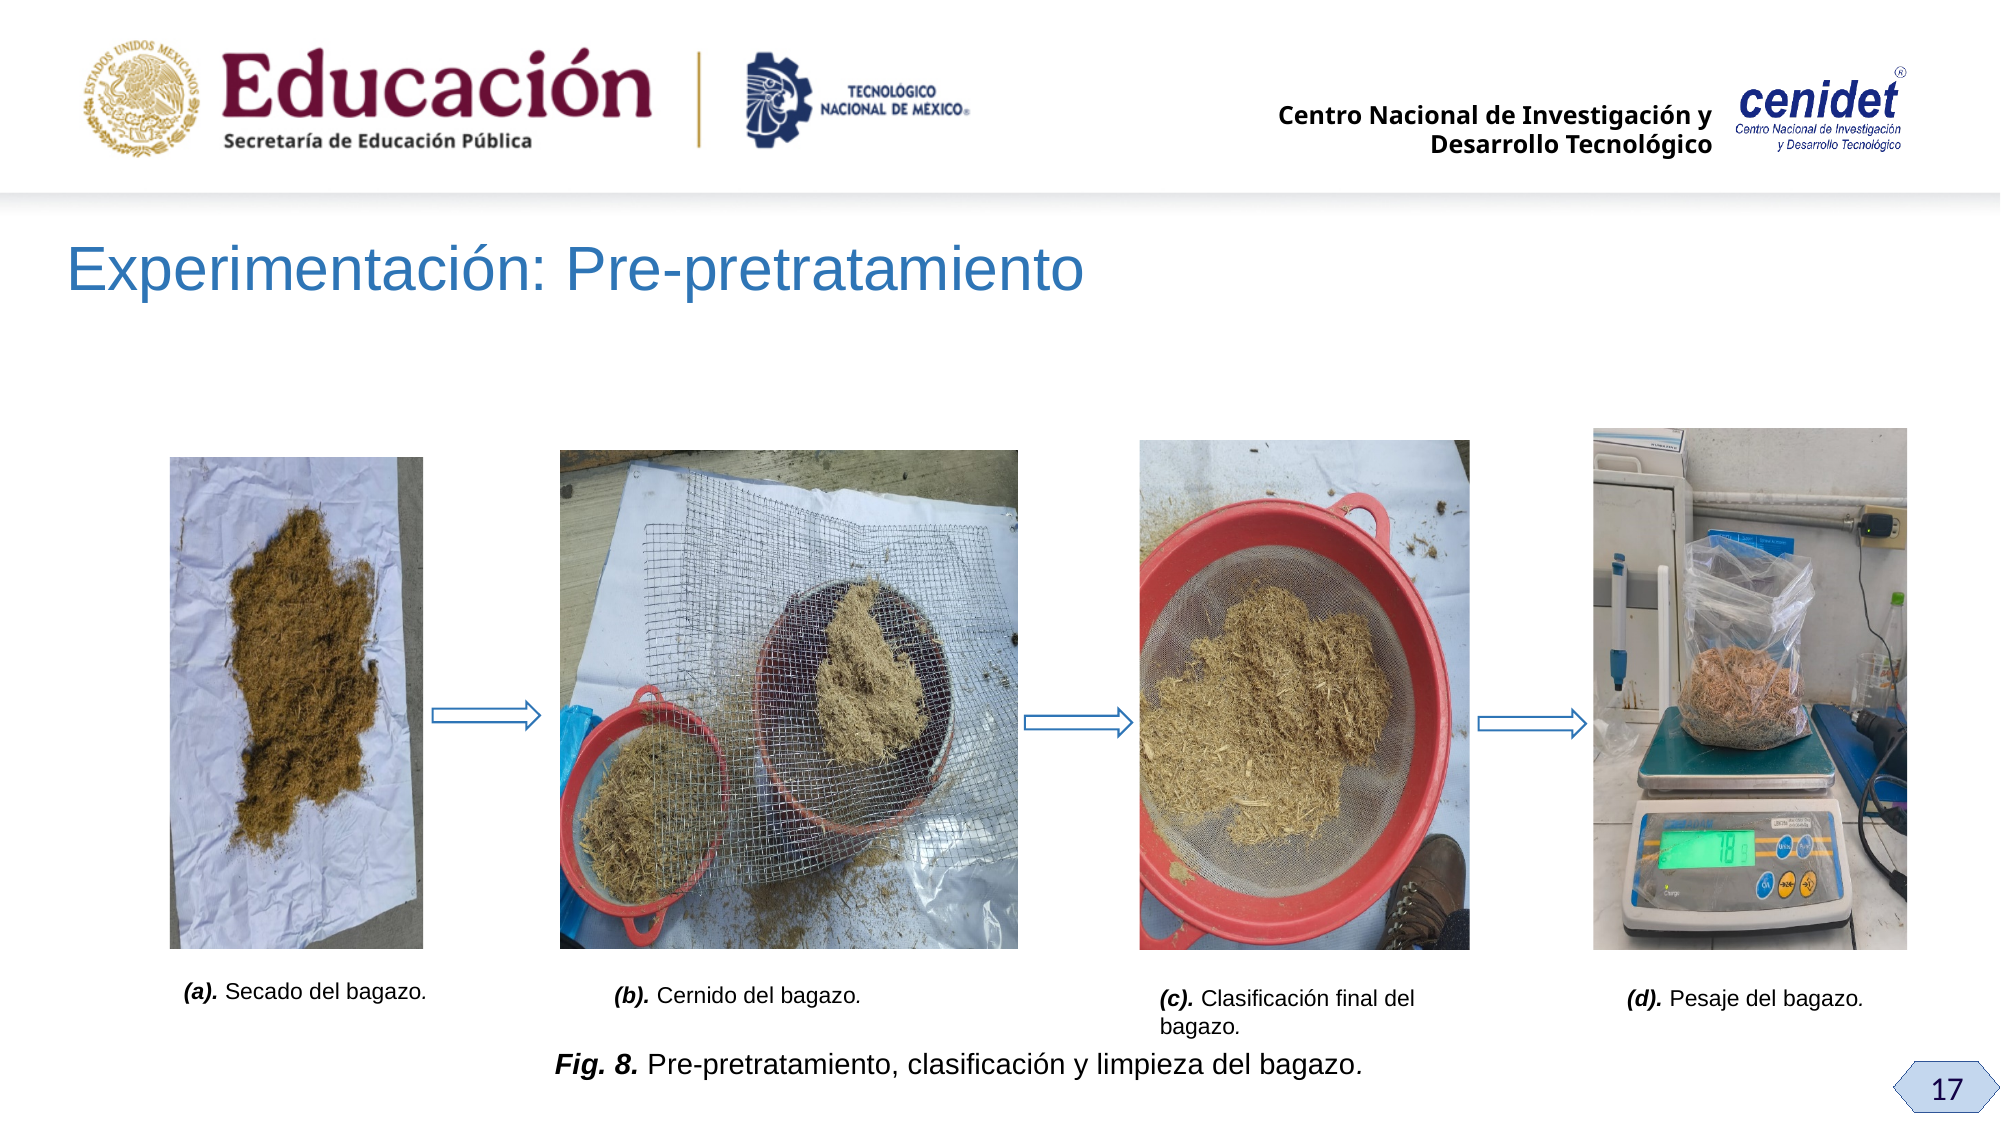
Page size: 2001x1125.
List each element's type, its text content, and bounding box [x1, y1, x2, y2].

text_box (b). Cernido del bagazo. [599, 973, 951, 1016]
text_box Centro Nacional de Investigación y Desarrollo Tecnológico [1177, 91, 1727, 167]
text_box Experimentación: Pre-pretratamiento [51, 220, 1199, 310]
text_box (a). Secado del bagazo. [169, 969, 444, 1012]
text_box (d). Pesaje del bagazo. [1612, 976, 1964, 1019]
text_box [1023, 706, 1134, 739]
text_box Fig. 8. Pre-pretratamiento, clasificación y limpieza del bagazo. [539, 1038, 1451, 1088]
picture [0, 0, 2001, 1125]
text_box [1477, 707, 1588, 740]
text_box (c). Clasificación final del bagazo. [1145, 976, 1497, 1047]
slide_number 17 [1893, 1061, 2000, 1113]
